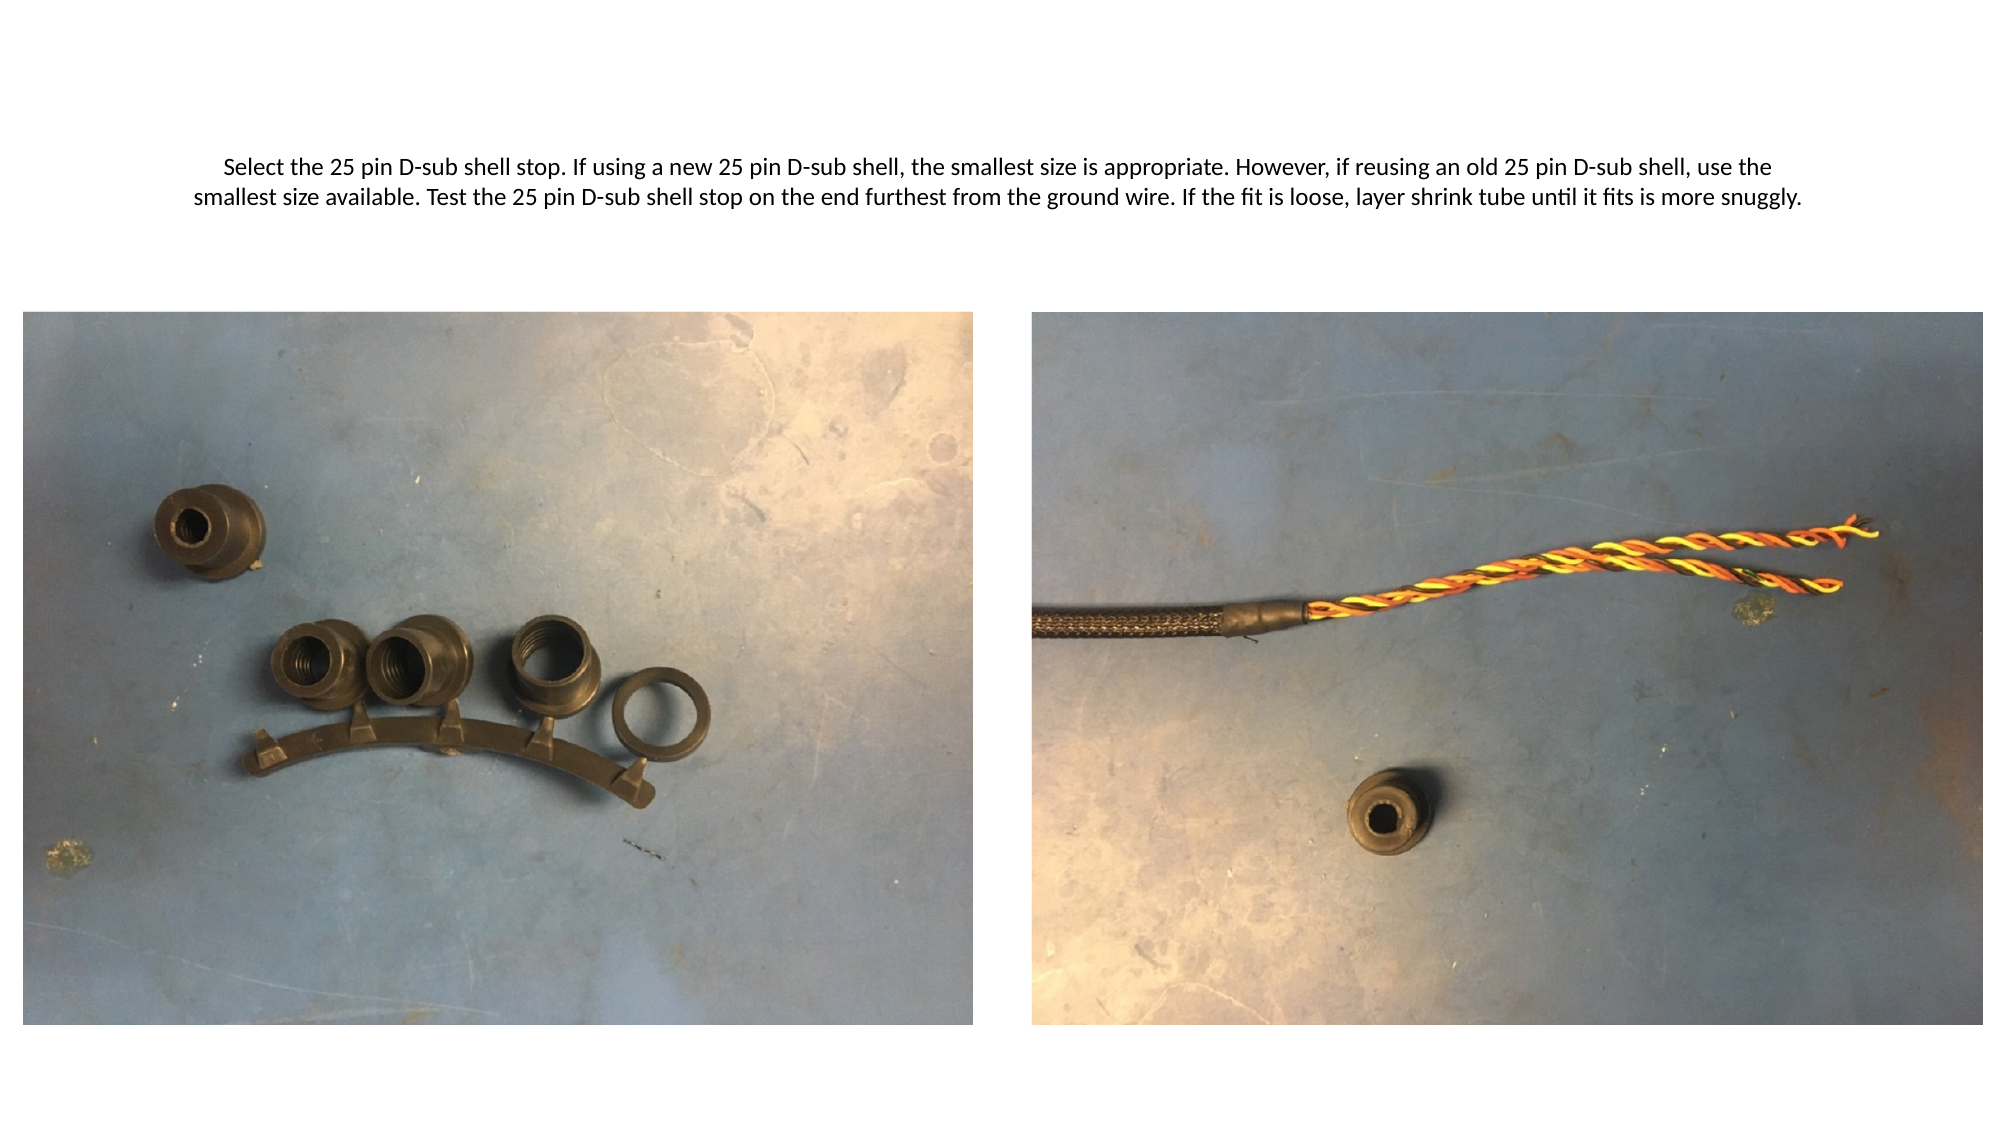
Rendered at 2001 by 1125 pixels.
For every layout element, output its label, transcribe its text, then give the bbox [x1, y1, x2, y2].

picture [24, 192, 972, 1125]
text_box Select the 25 pin D-sub shell stop. If using a new 25 pin D-sub shell, the smallest size is appropriate. However, if reusing an old 25 pin D-sub shell, use the smallest size available. Test the 25 pin D-sub shell stop on the end furthest from the ground wire. If the fit is loose, layer shrink tube until it fits is more snuggly. [177, 143, 1822, 219]
picture [1033, 192, 1982, 1125]
